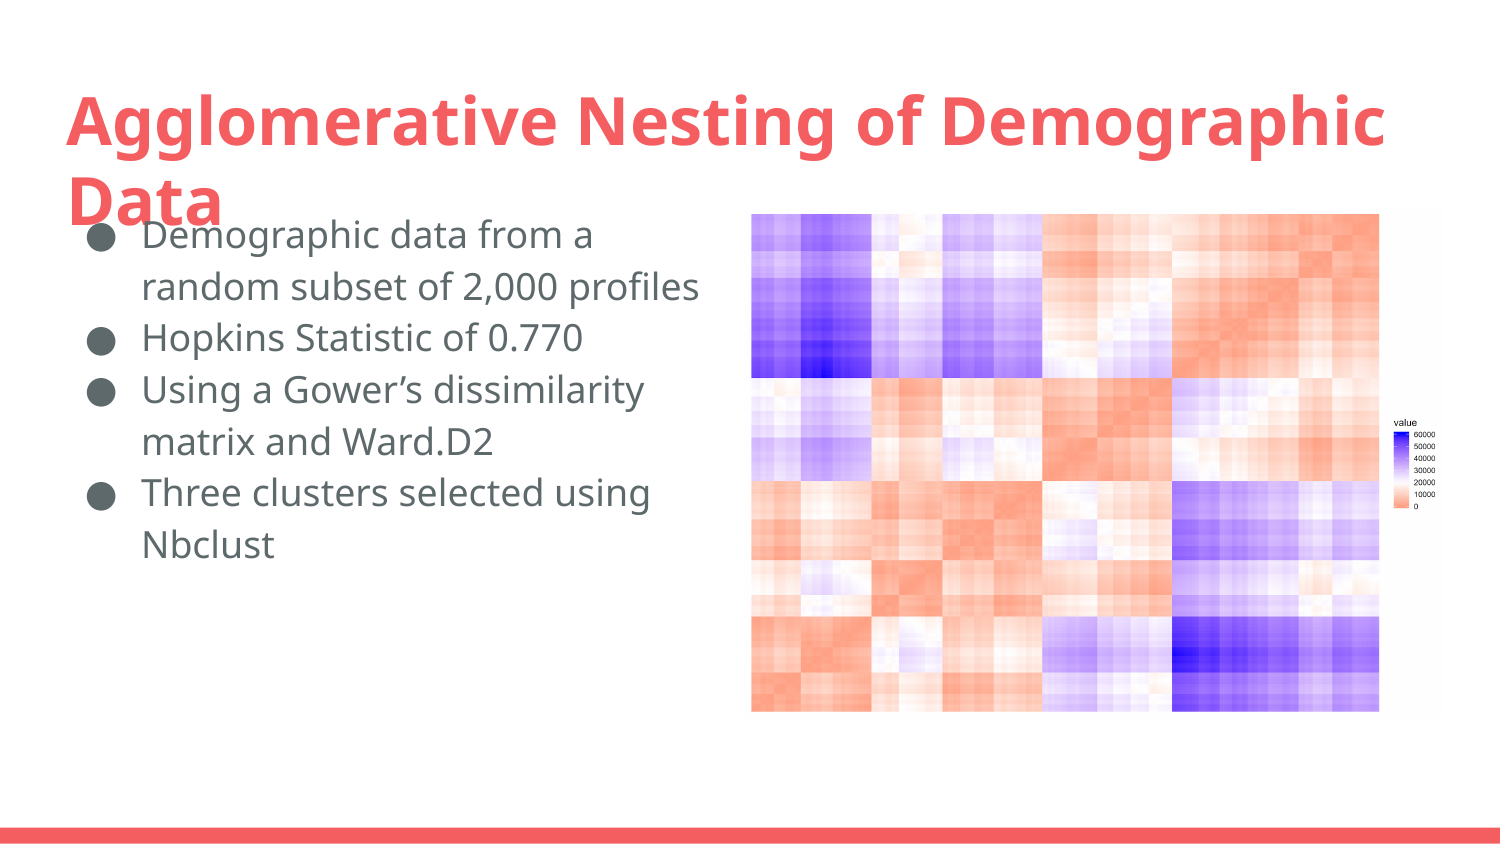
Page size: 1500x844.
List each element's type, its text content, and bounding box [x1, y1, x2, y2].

list Demographic data from a random subset of 2,000 profiles Hopkins Statistic of 0.770 Using a Gower’s dissimilarity matrix and Ward.D2 Three clusters selected using Nbclust [51, 189, 750, 750]
title Agglomerative Nesting of Demographic Data [51, 64, 1449, 167]
picture [744, 209, 1445, 719]
